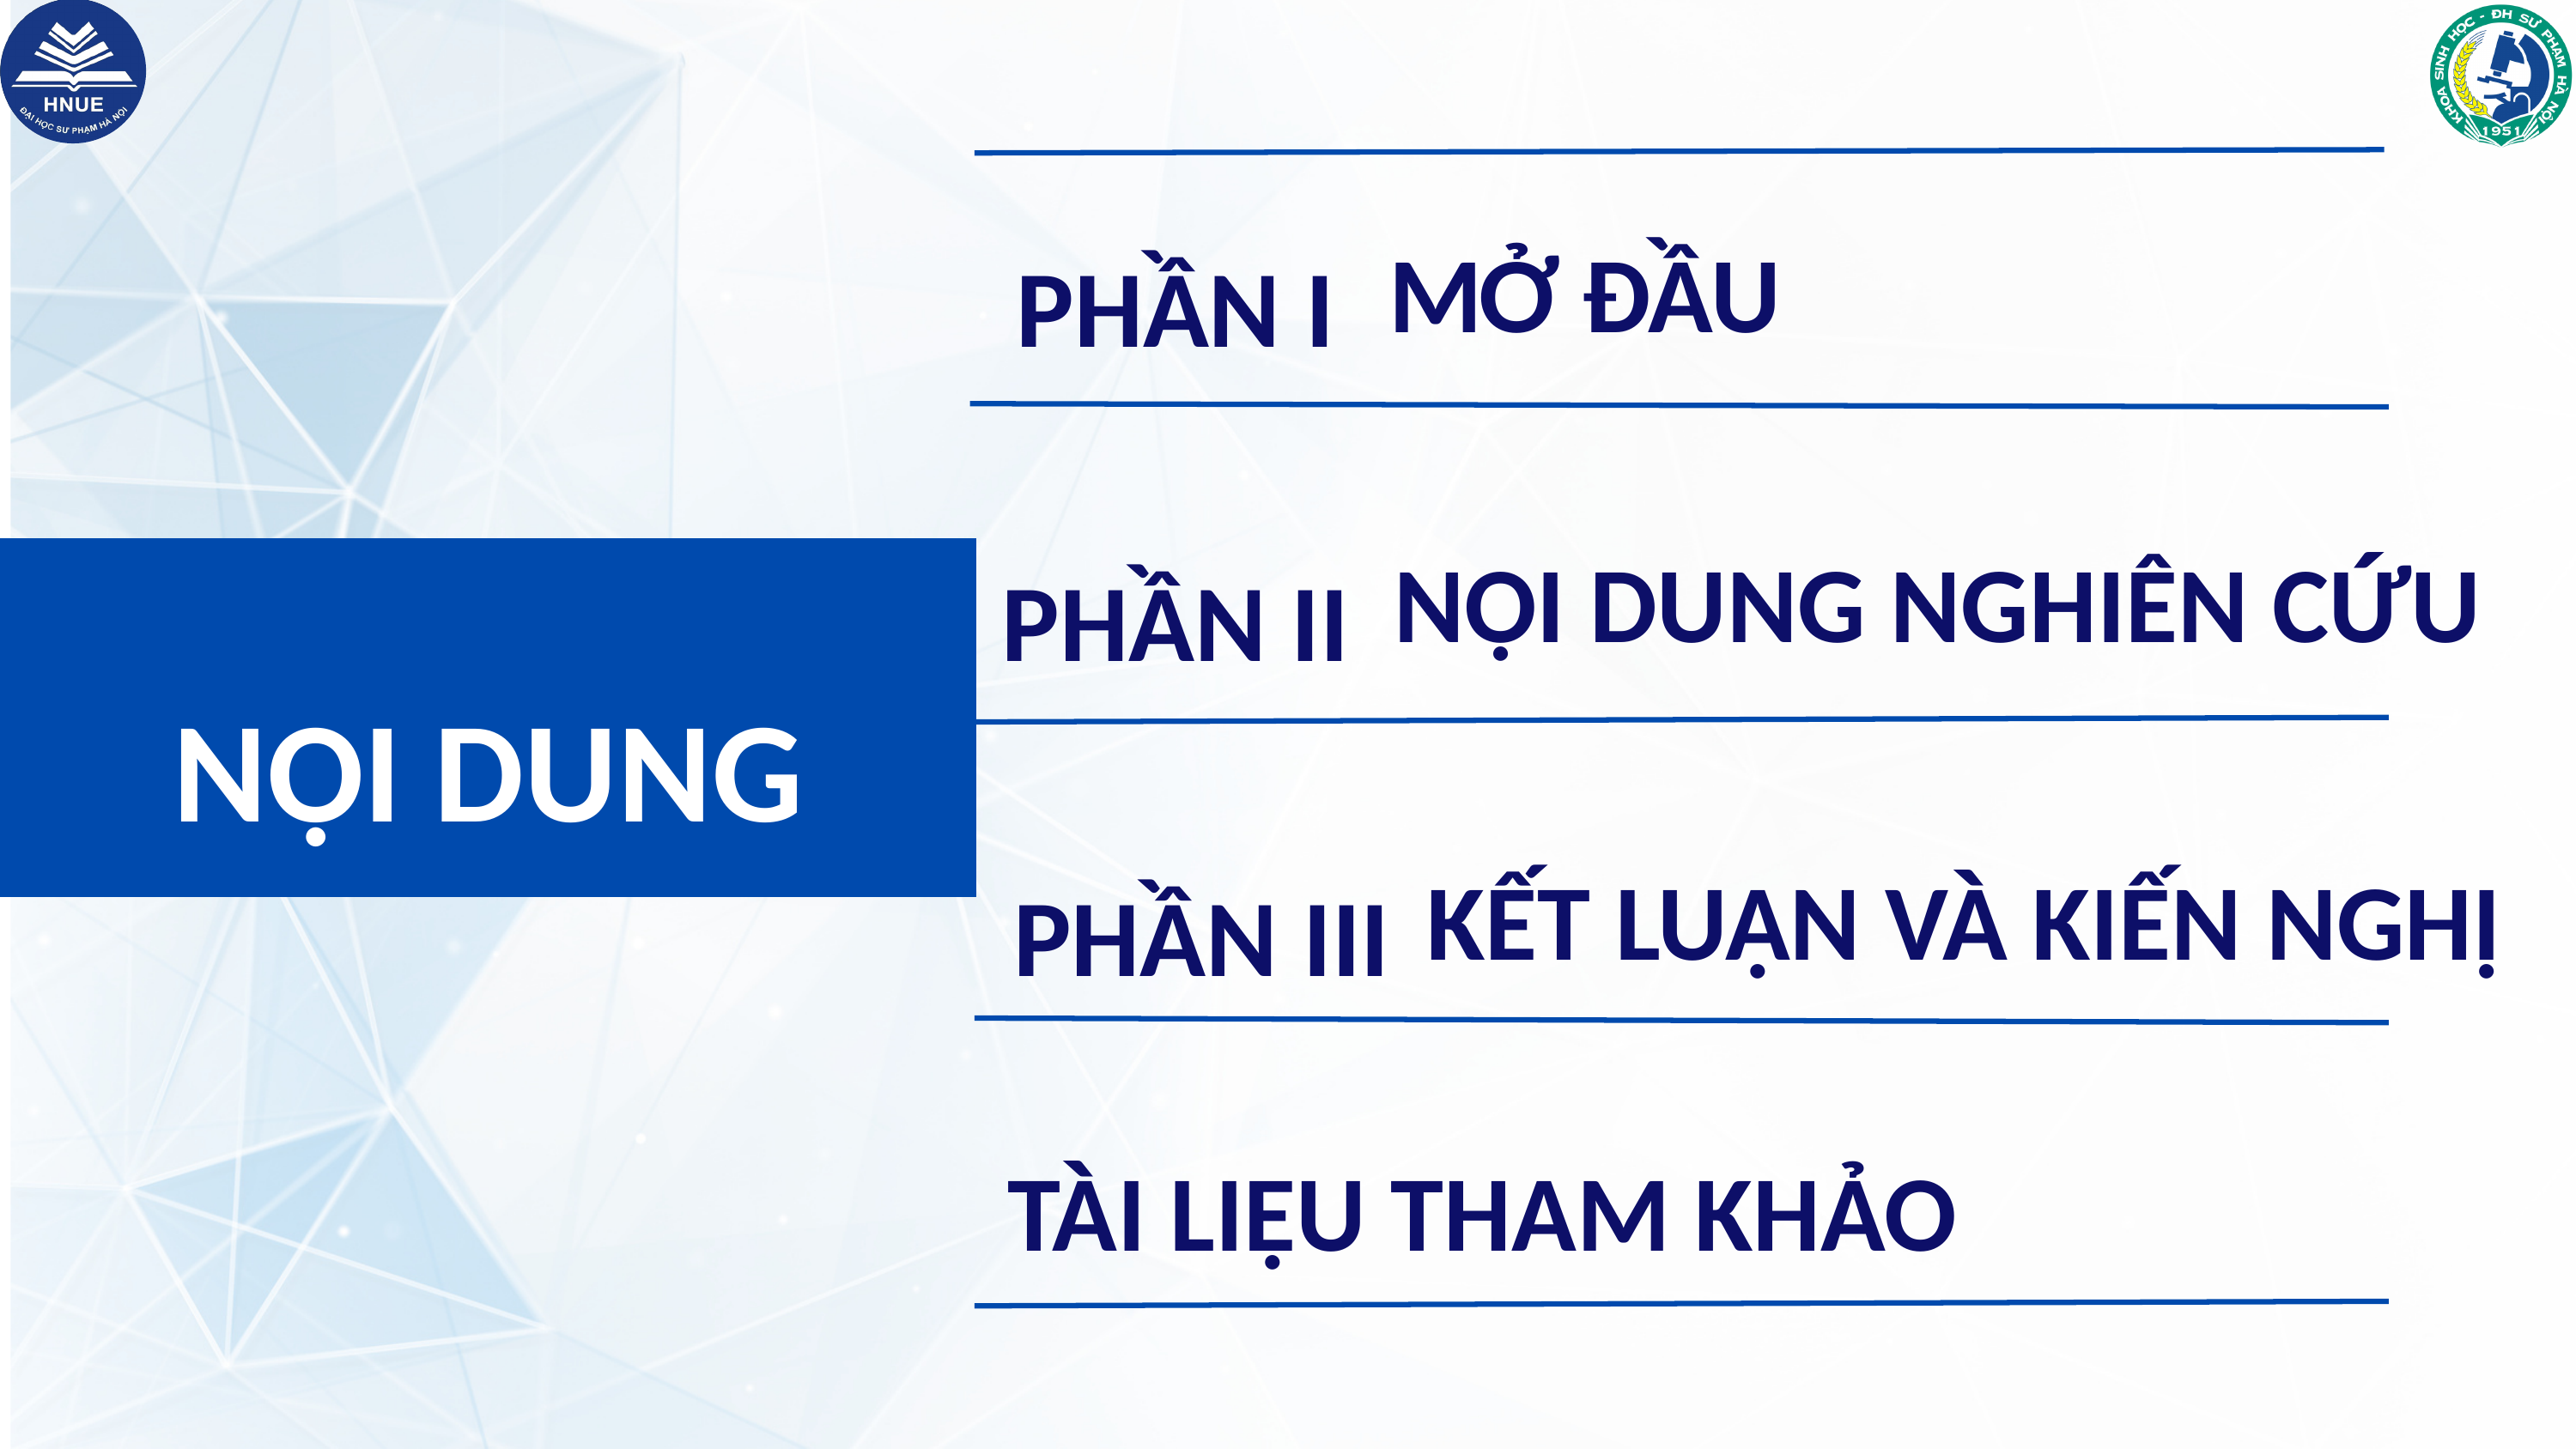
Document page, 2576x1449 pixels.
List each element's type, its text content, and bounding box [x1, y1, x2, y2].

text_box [968, 406, 2392, 415]
text_box [10, 0, 2576, 1449]
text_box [0, 518, 977, 898]
text_box KẾT LUẬN VÀ KIẾN NGHỊ [1426, 832, 2576, 982]
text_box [980, 717, 2389, 723]
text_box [974, 1017, 2389, 1023]
text_box MỞ ĐẦU [1388, 204, 2202, 354]
text_box PHẦN II [996, 500, 1354, 683]
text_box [973, 1301, 2393, 1314]
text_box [974, 149, 2385, 154]
text_box PHẦN III [990, 815, 1413, 998]
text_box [974, 152, 2387, 161]
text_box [969, 403, 2390, 408]
text_box TÀI LIỆU THAM KHẢO [1007, 1123, 2250, 1273]
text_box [973, 1019, 2393, 1033]
text_box PHẦN I [1013, 185, 1338, 369]
text_box [0, 0, 147, 144]
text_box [974, 1300, 2389, 1307]
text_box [979, 718, 2393, 731]
text_box NỘI DUNG NGHIÊN CỨU [1394, 514, 2576, 664]
text_box [2428, 3, 2573, 148]
